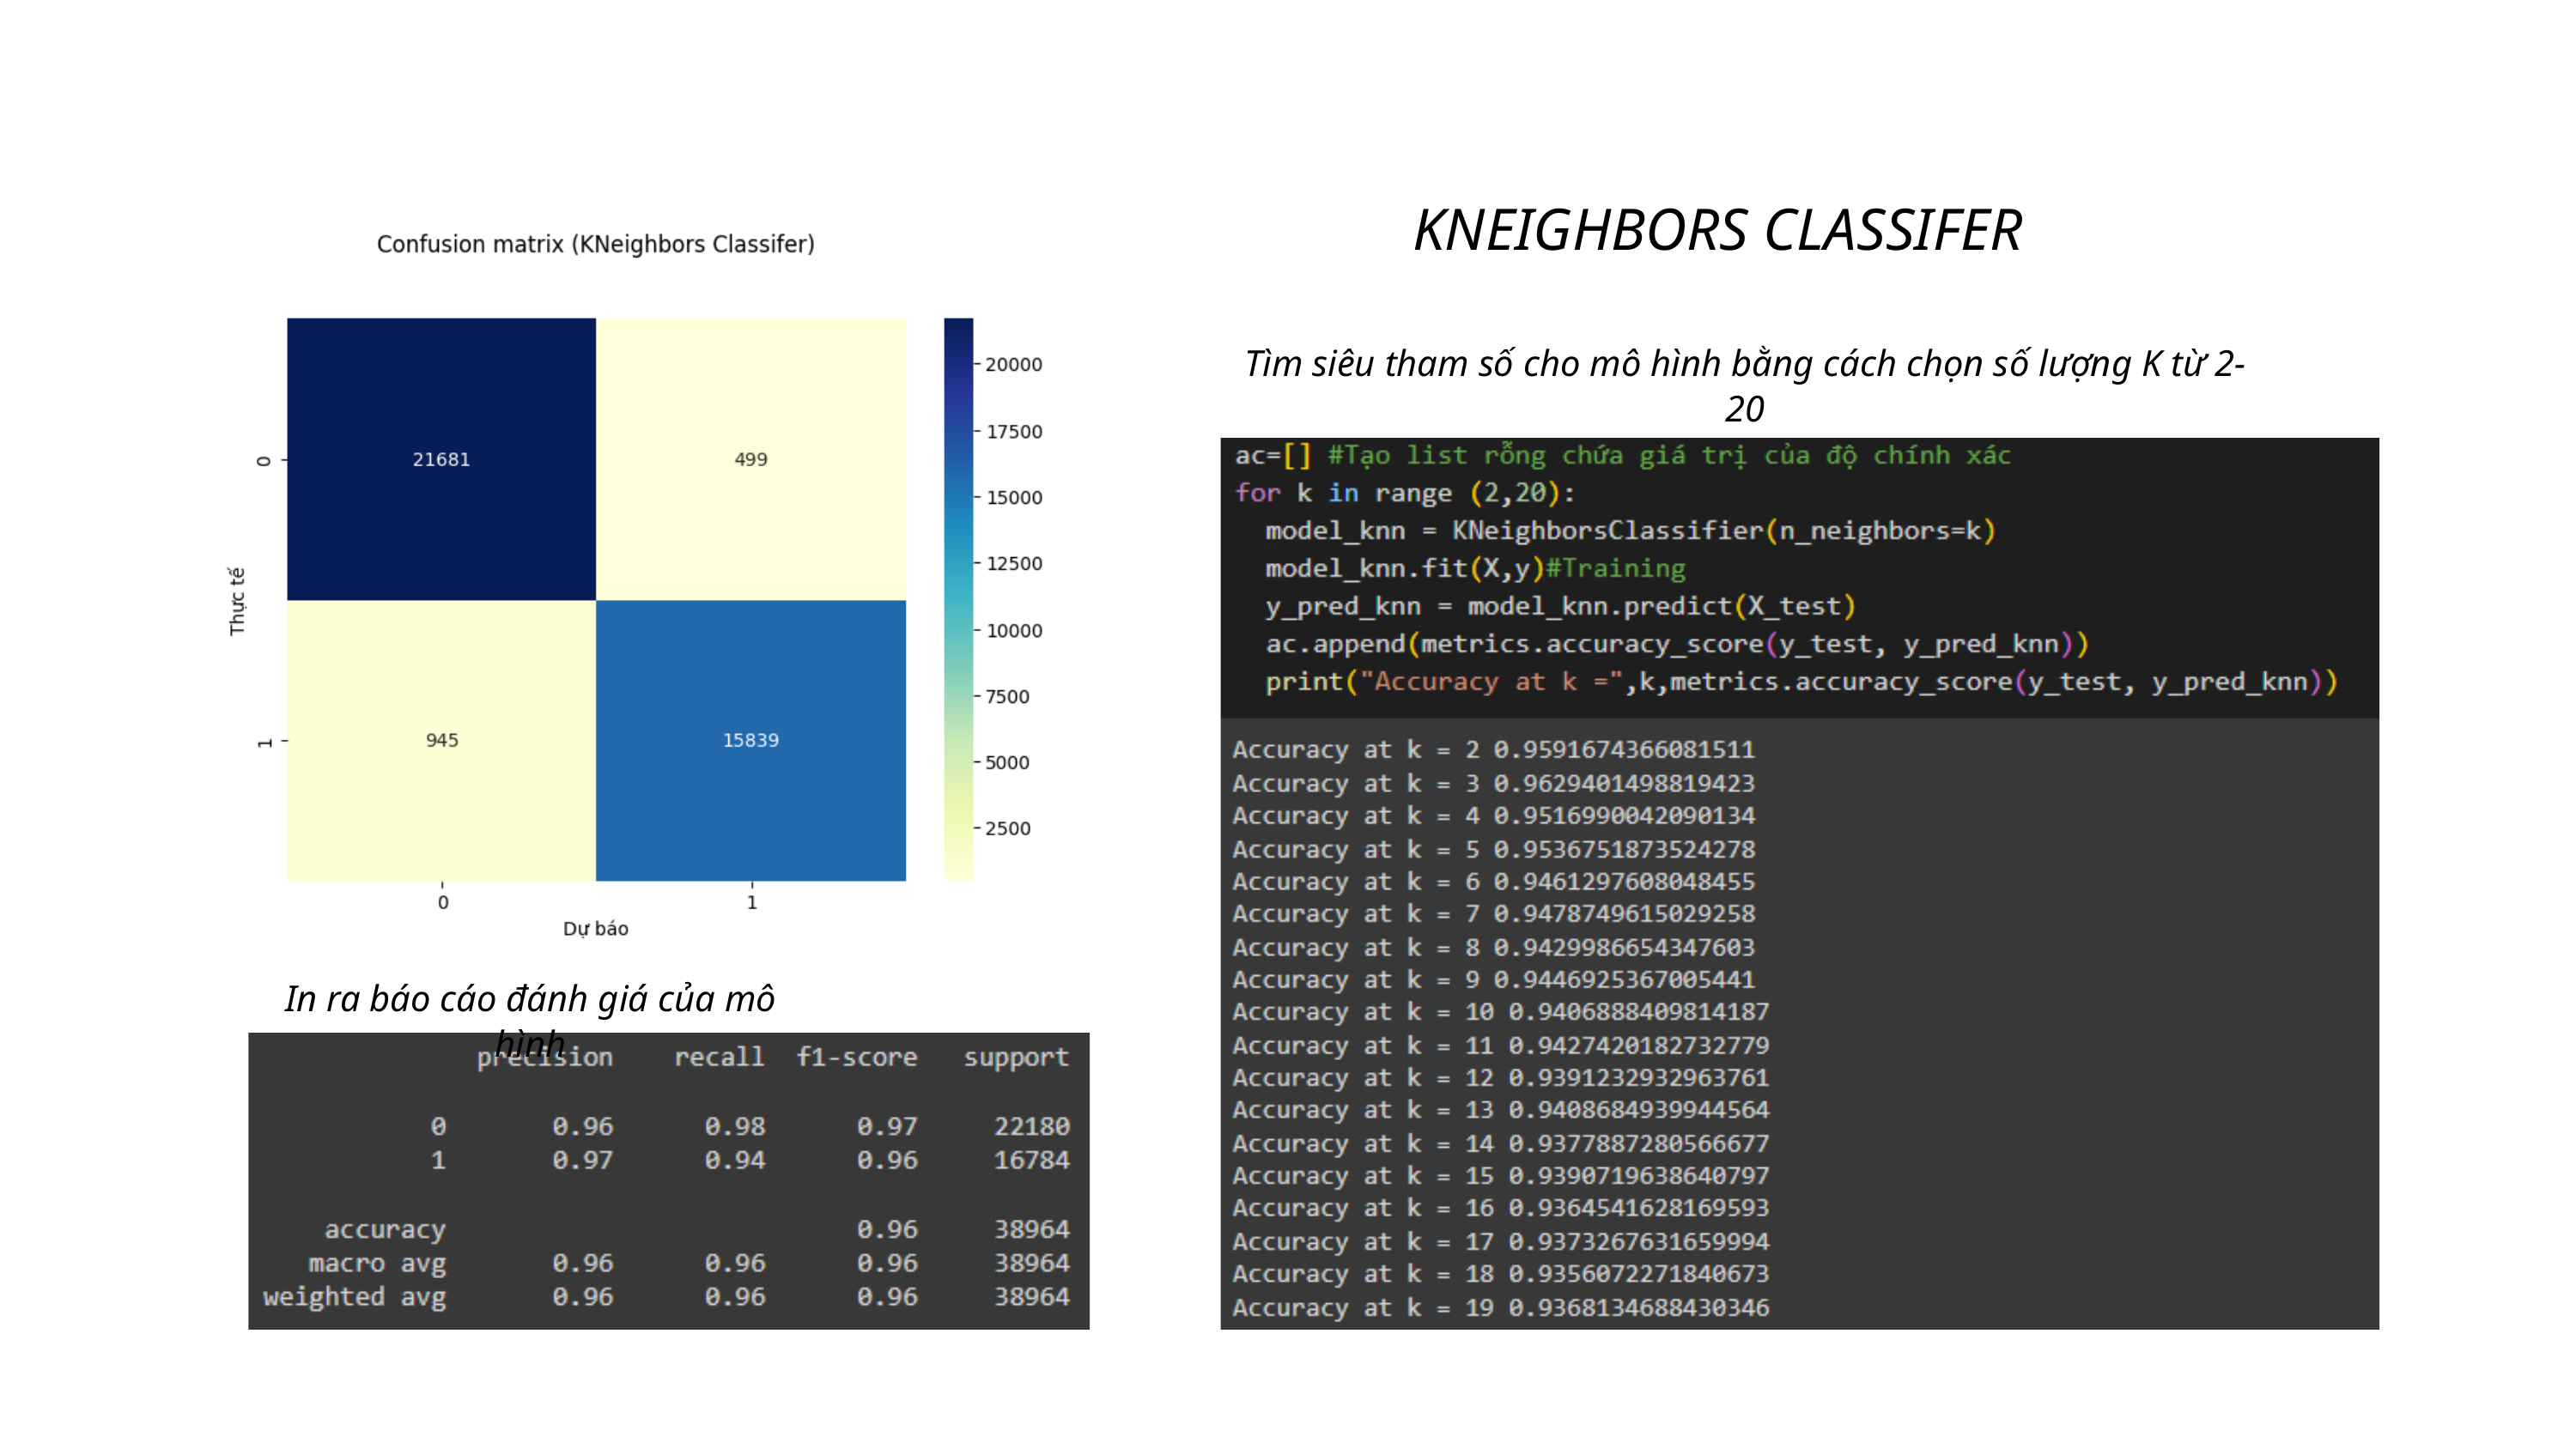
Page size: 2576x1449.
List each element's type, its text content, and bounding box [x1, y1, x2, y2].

text_box Tìm siêu tham số cho mô hình bằng cách chọn số lượng K từ 2-20 [1231, 337, 2260, 429]
text_box [248, 1033, 1091, 1330]
text_box In ra báo cáo đánh giá của mô hình [248, 973, 814, 1064]
text_box KNEIGHBORS CLASSIFER [1264, 188, 2158, 262]
text_box [219, 225, 1053, 943]
text_box [1220, 438, 2380, 1330]
